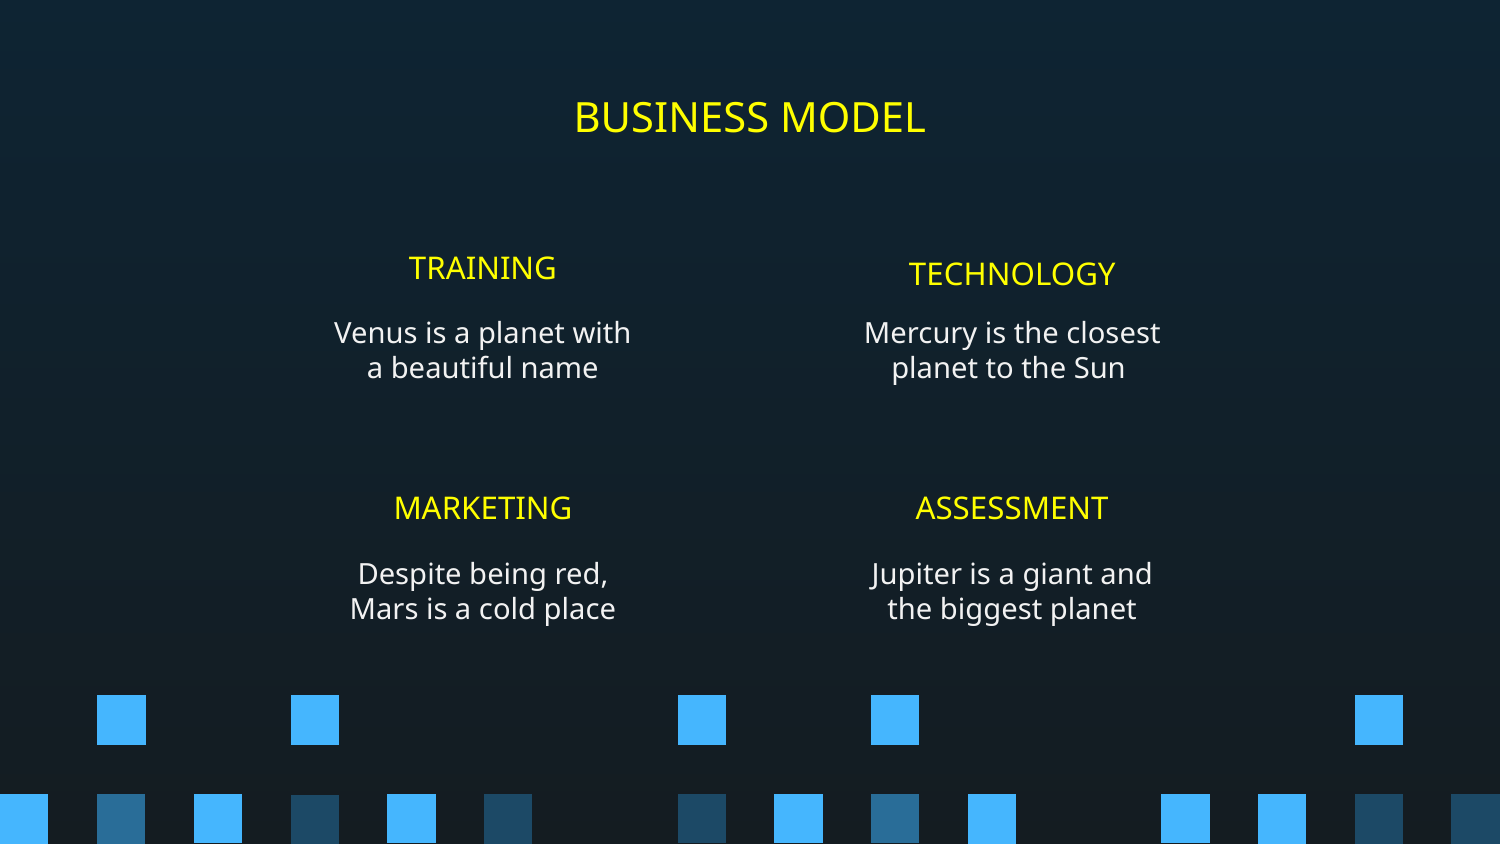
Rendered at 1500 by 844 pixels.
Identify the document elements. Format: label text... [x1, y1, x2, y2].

subtitle Mercury is the closest planet to the Sun [841, 300, 1184, 409]
subtitle Jupiter is a giant and the biggest planet [841, 540, 1184, 649]
subtitle Venus is a planet with a beautiful name [311, 299, 655, 409]
subtitle TRAINING [311, 233, 655, 299]
title BUSINESS MODEL [117, 88, 1383, 144]
subtitle Despite being red, Mars is a cold place [311, 540, 655, 649]
subtitle TECHNOLOGY [836, 233, 1189, 300]
subtitle ASSESSMENT [841, 473, 1184, 540]
subtitle MARKETING [327, 473, 639, 540]
